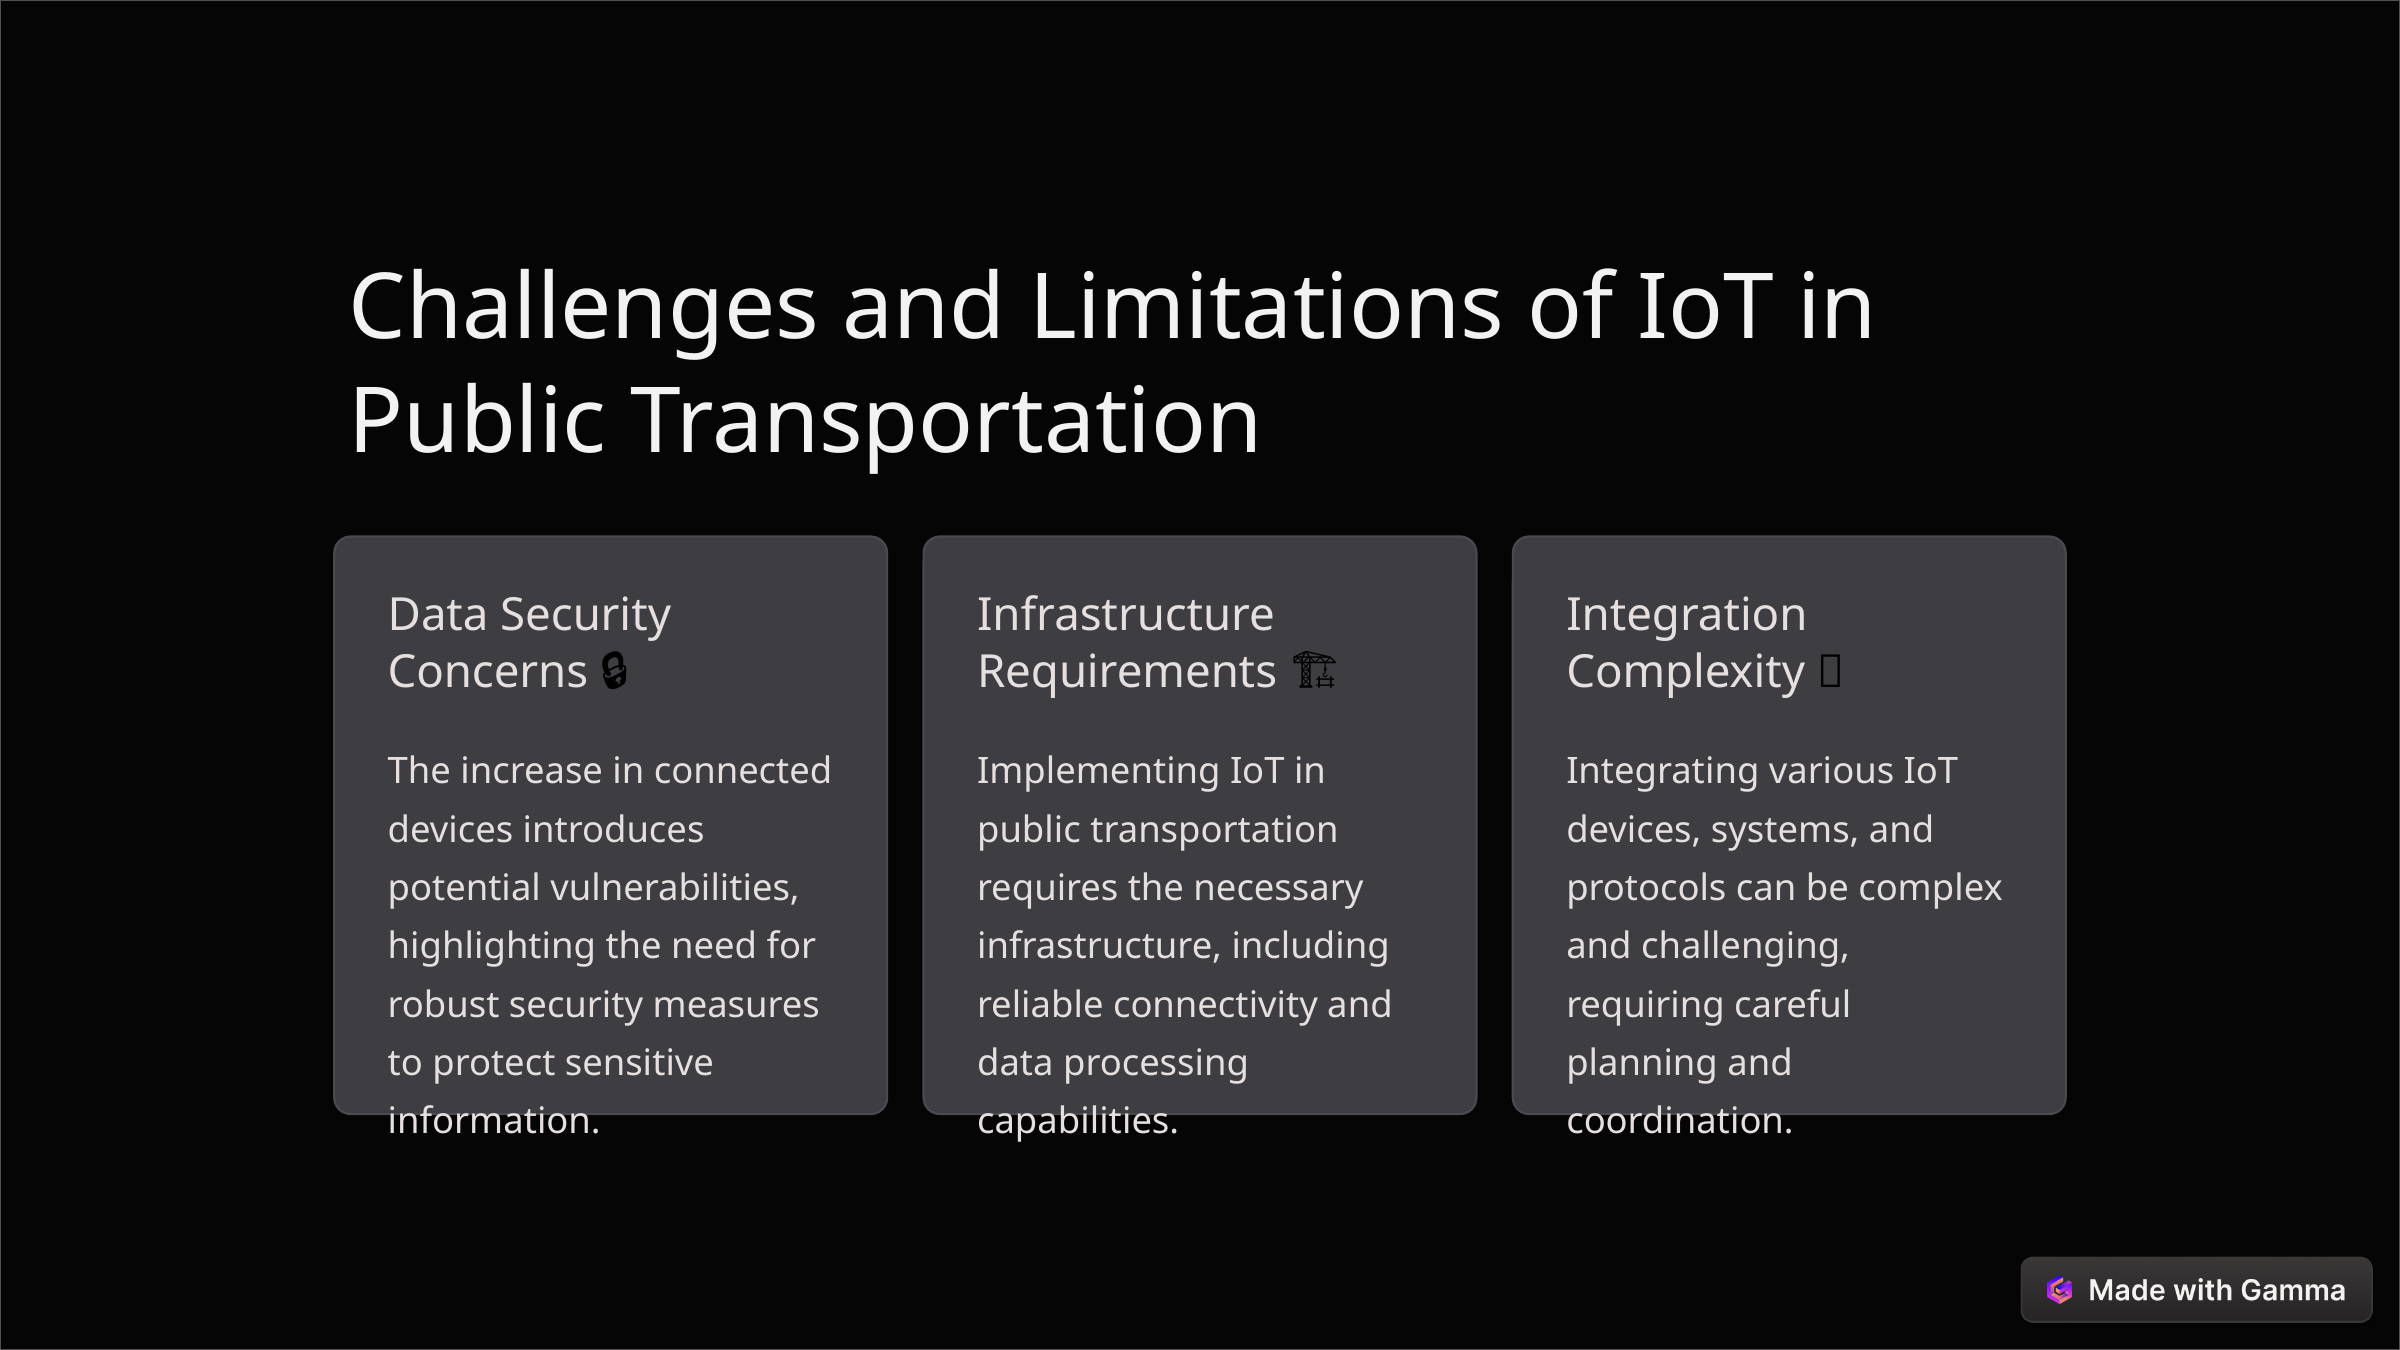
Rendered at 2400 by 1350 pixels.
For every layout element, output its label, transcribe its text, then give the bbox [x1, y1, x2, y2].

text_box Integrating various IoT devices, systems, and protocols can be complex and challenging, requiring careful planning and coordination. [1551, 725, 2027, 1076]
text_box [1512, 536, 2066, 1115]
text_box [334, 536, 888, 1115]
text_box Integration Complexity 🧩 [1551, 575, 2027, 690]
picture [2008, 1244, 2385, 1335]
text_box [923, 536, 1477, 1115]
text_box Data Security Concerns 🔒 [372, 575, 849, 690]
text_box [0, 0, 2400, 1350]
text_box The increase in connected devices introduces potential vulnerabilities, highlighting the need for robust security measures to protect sensitive information. [372, 725, 849, 1076]
text_box Challenges and Limitations of IoT in Public Transportation [334, 235, 2066, 464]
text_box Infrastructure Requirements 🏗️ [962, 575, 1438, 690]
text_box Implementing IoT in public transportation requires the necessary infrastructure, including reliable connectivity and data processing capabilities. [962, 725, 1438, 1076]
